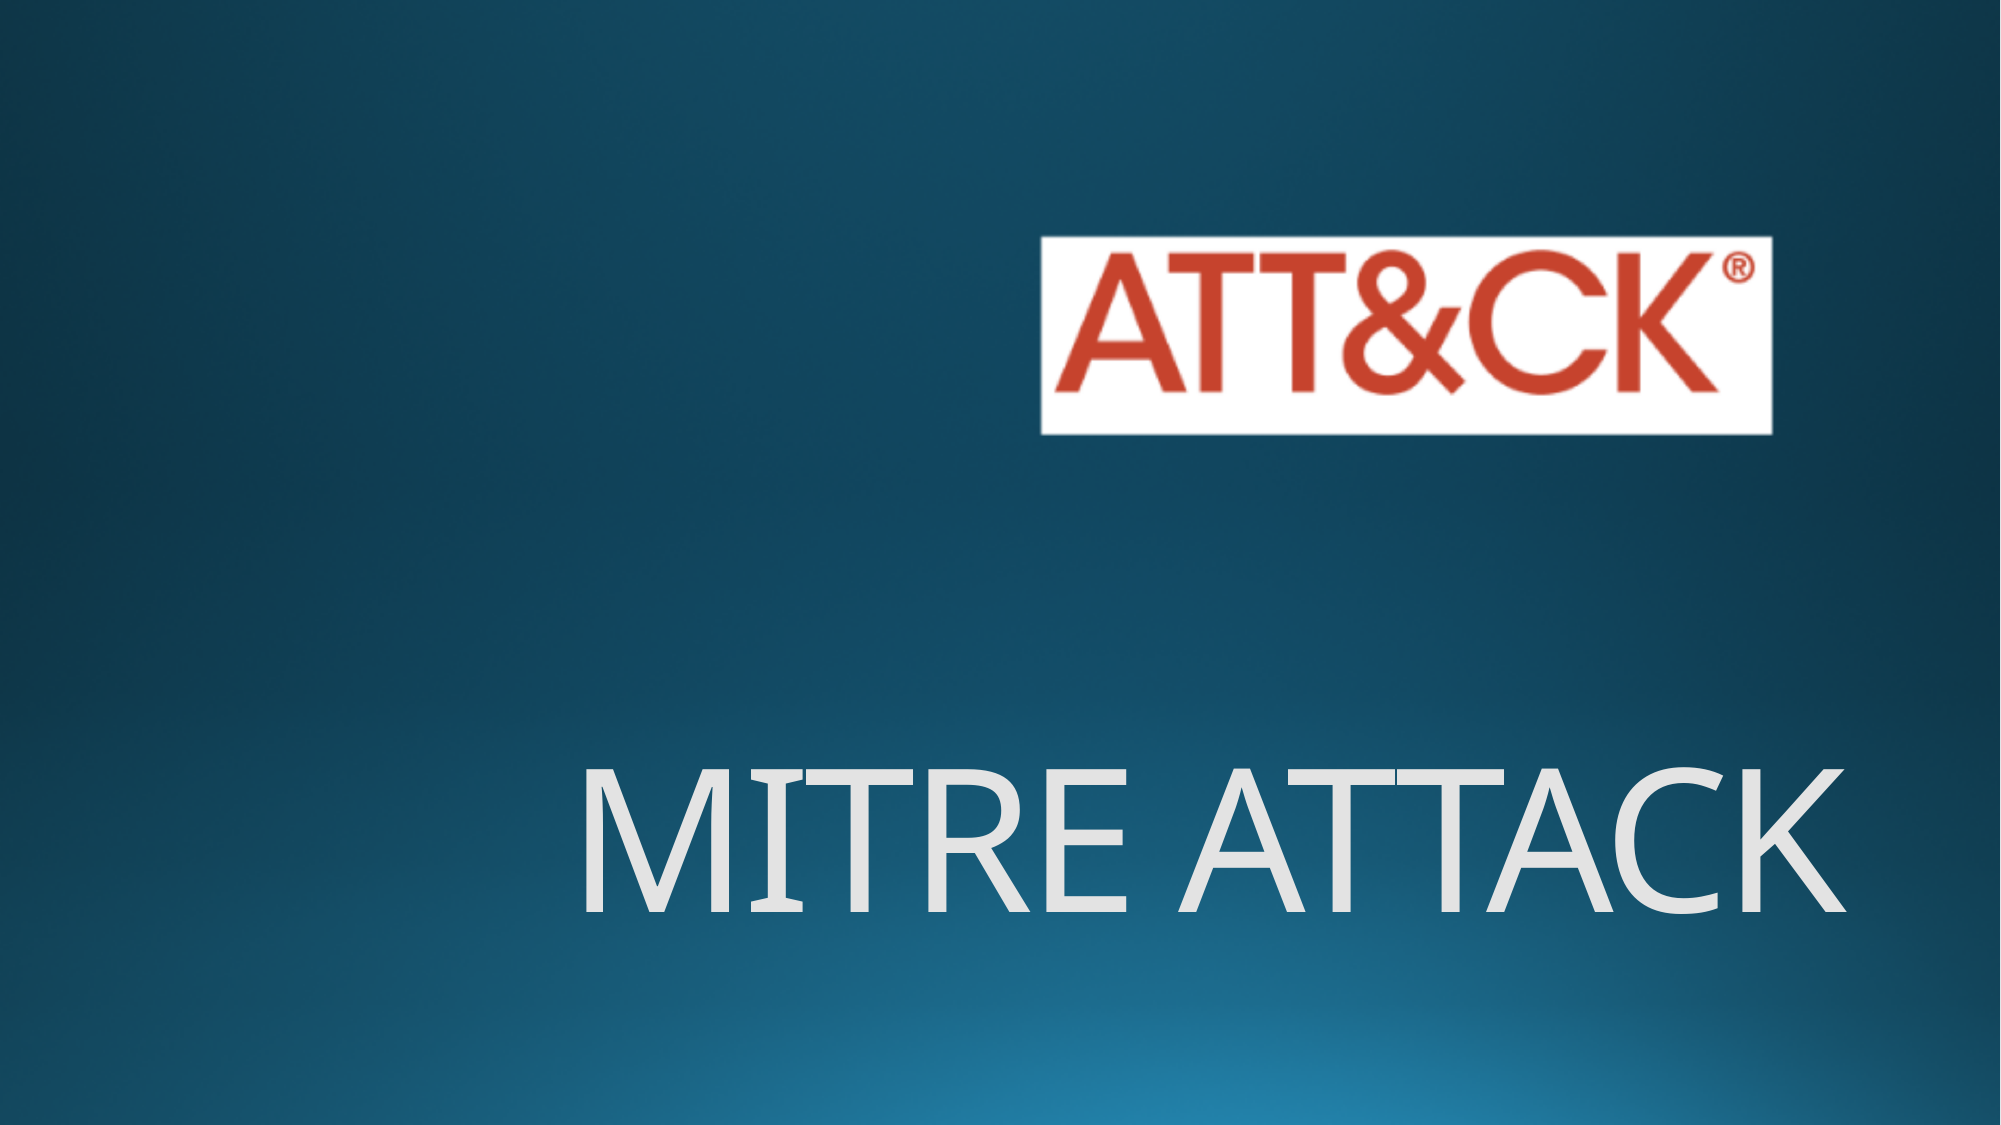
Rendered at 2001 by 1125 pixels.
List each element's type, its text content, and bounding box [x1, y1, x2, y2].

title MITRE ATTACK [112, 732, 1863, 1002]
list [1039, 234, 1774, 436]
picture [0, 0, 2001, 1125]
